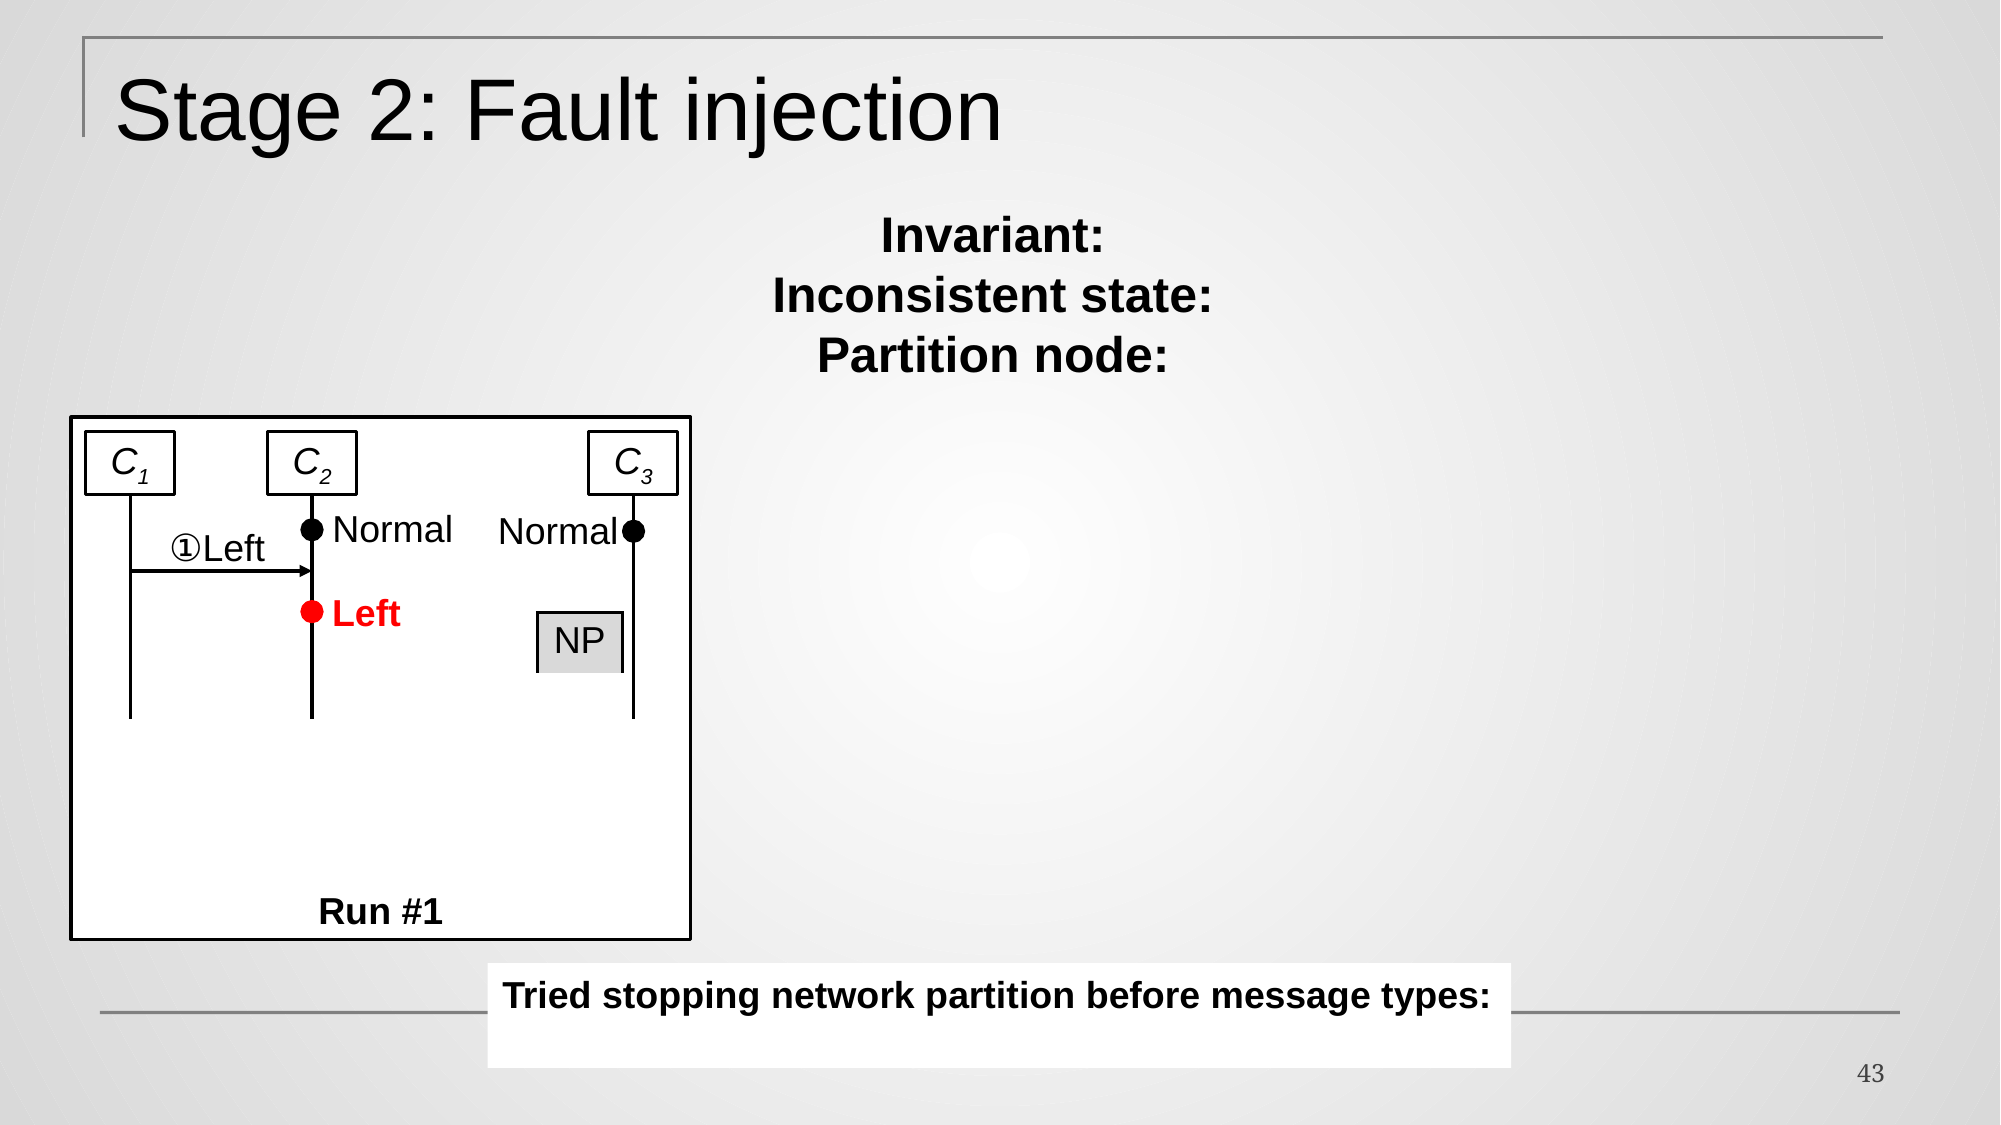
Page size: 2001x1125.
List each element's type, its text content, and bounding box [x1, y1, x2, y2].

title Stage 2: Fault injection [99, 45, 1900, 233]
text_box [300, 601, 307, 622]
table_header NP [539, 614, 621, 673]
text_box C3 [587, 429, 680, 497]
text_box Normal [332, 505, 454, 551]
text_box ①Left [169, 523, 266, 569]
text_box C2 [266, 429, 358, 497]
text_box Tried stopping network partition before message types: [487, 963, 1512, 1068]
text_box [317, 601, 324, 622]
text_box [300, 519, 307, 541]
slide_number 43 [1433, 1023, 1901, 1100]
text_box Left [332, 588, 401, 634]
text_box Normal [497, 506, 619, 552]
text_box [622, 521, 628, 542]
text_box C1 [84, 429, 177, 497]
text_box [317, 519, 324, 541]
text_box Run #1 [69, 415, 693, 942]
text_box [637, 520, 646, 543]
